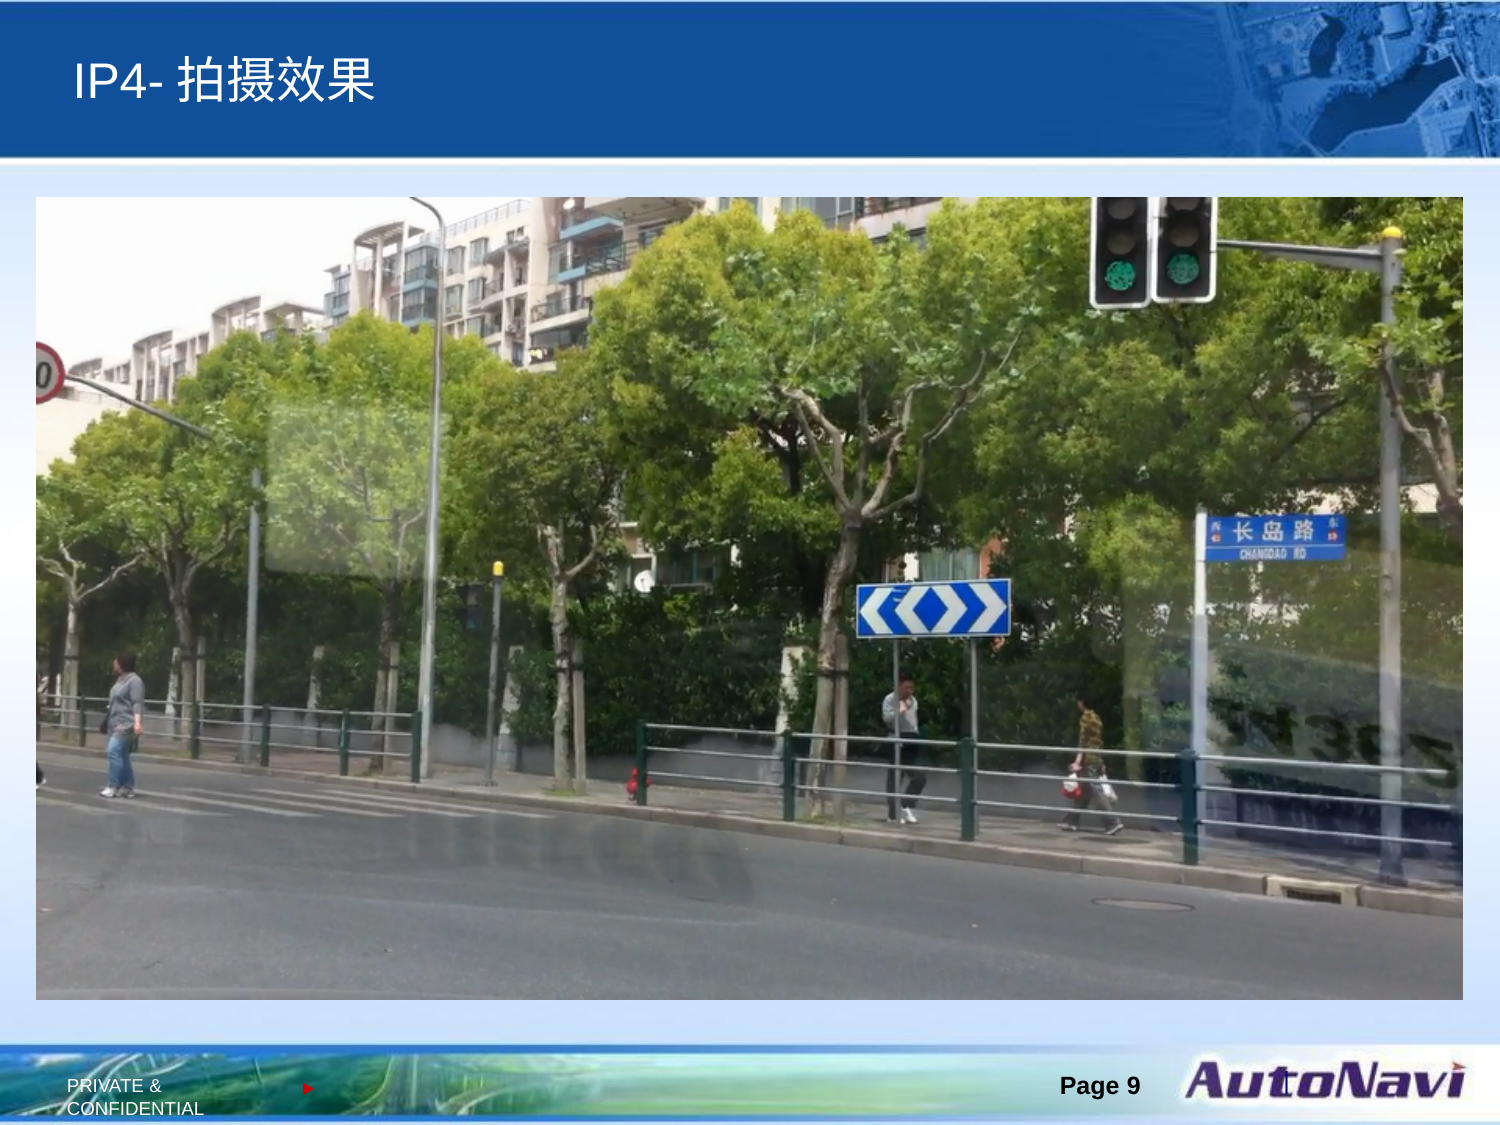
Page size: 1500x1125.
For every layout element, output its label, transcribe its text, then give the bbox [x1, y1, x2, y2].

title IP4-拍摄效果 [57, 23, 1443, 134]
picture [0, 0, 1500, 1125]
